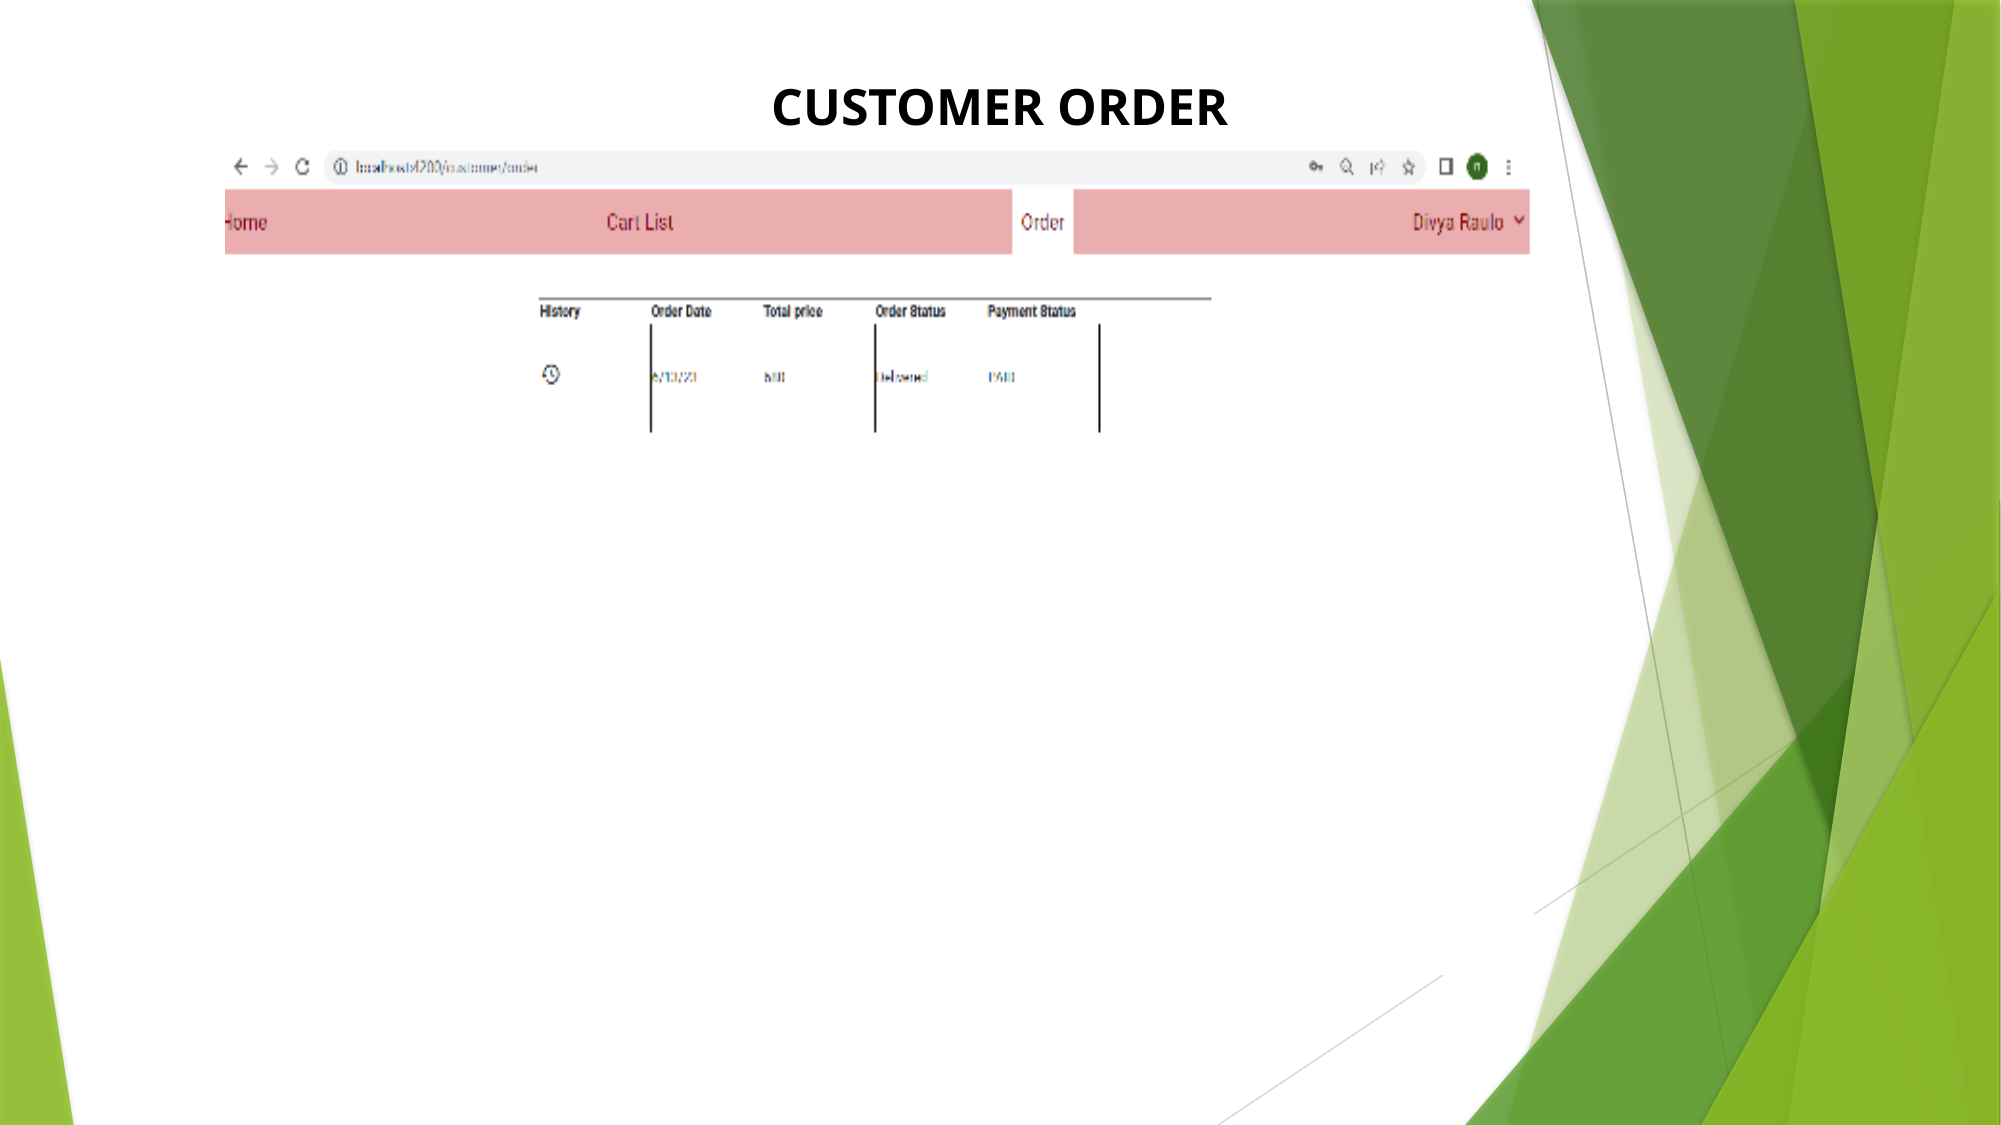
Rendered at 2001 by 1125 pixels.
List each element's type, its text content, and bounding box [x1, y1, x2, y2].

picture [224, 149, 1535, 976]
text_box CUSTOMER ORDER [756, 68, 1244, 144]
